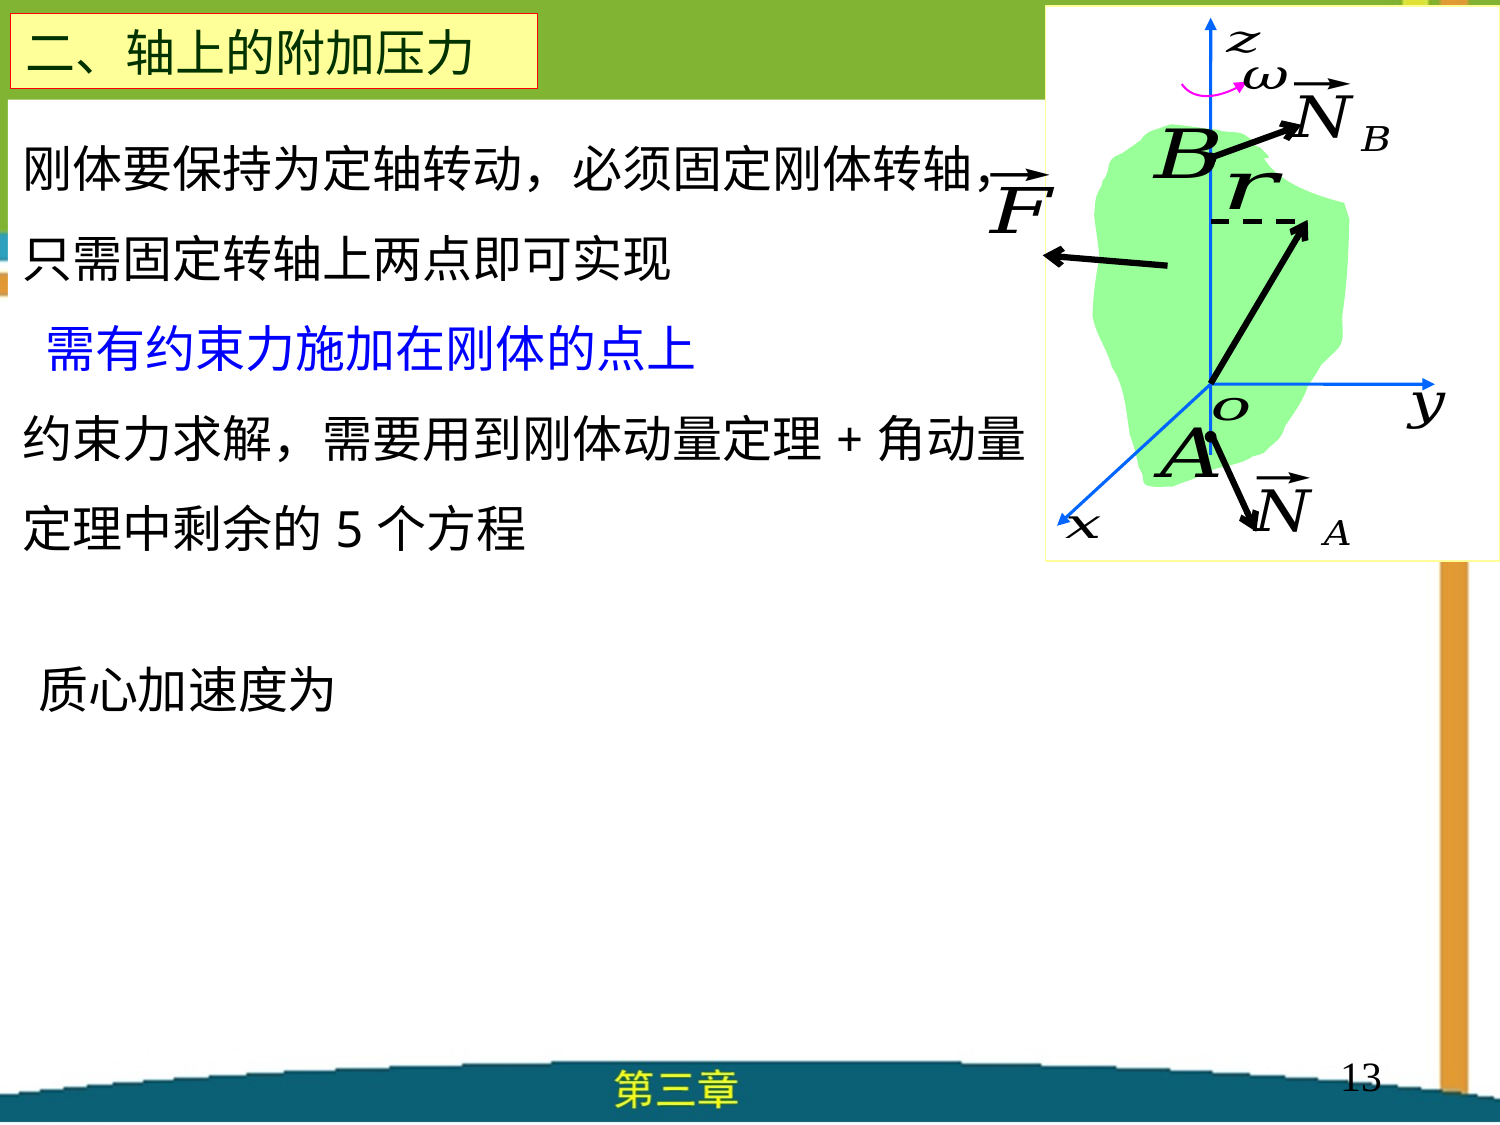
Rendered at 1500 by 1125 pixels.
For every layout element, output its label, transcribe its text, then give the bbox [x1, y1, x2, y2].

picture [0, 0, 1500, 1125]
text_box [984, 5, 1500, 562]
text_box 二、轴上的附加压力 [10, 13, 538, 89]
slide_number 13 [1059, 1042, 1397, 1103]
